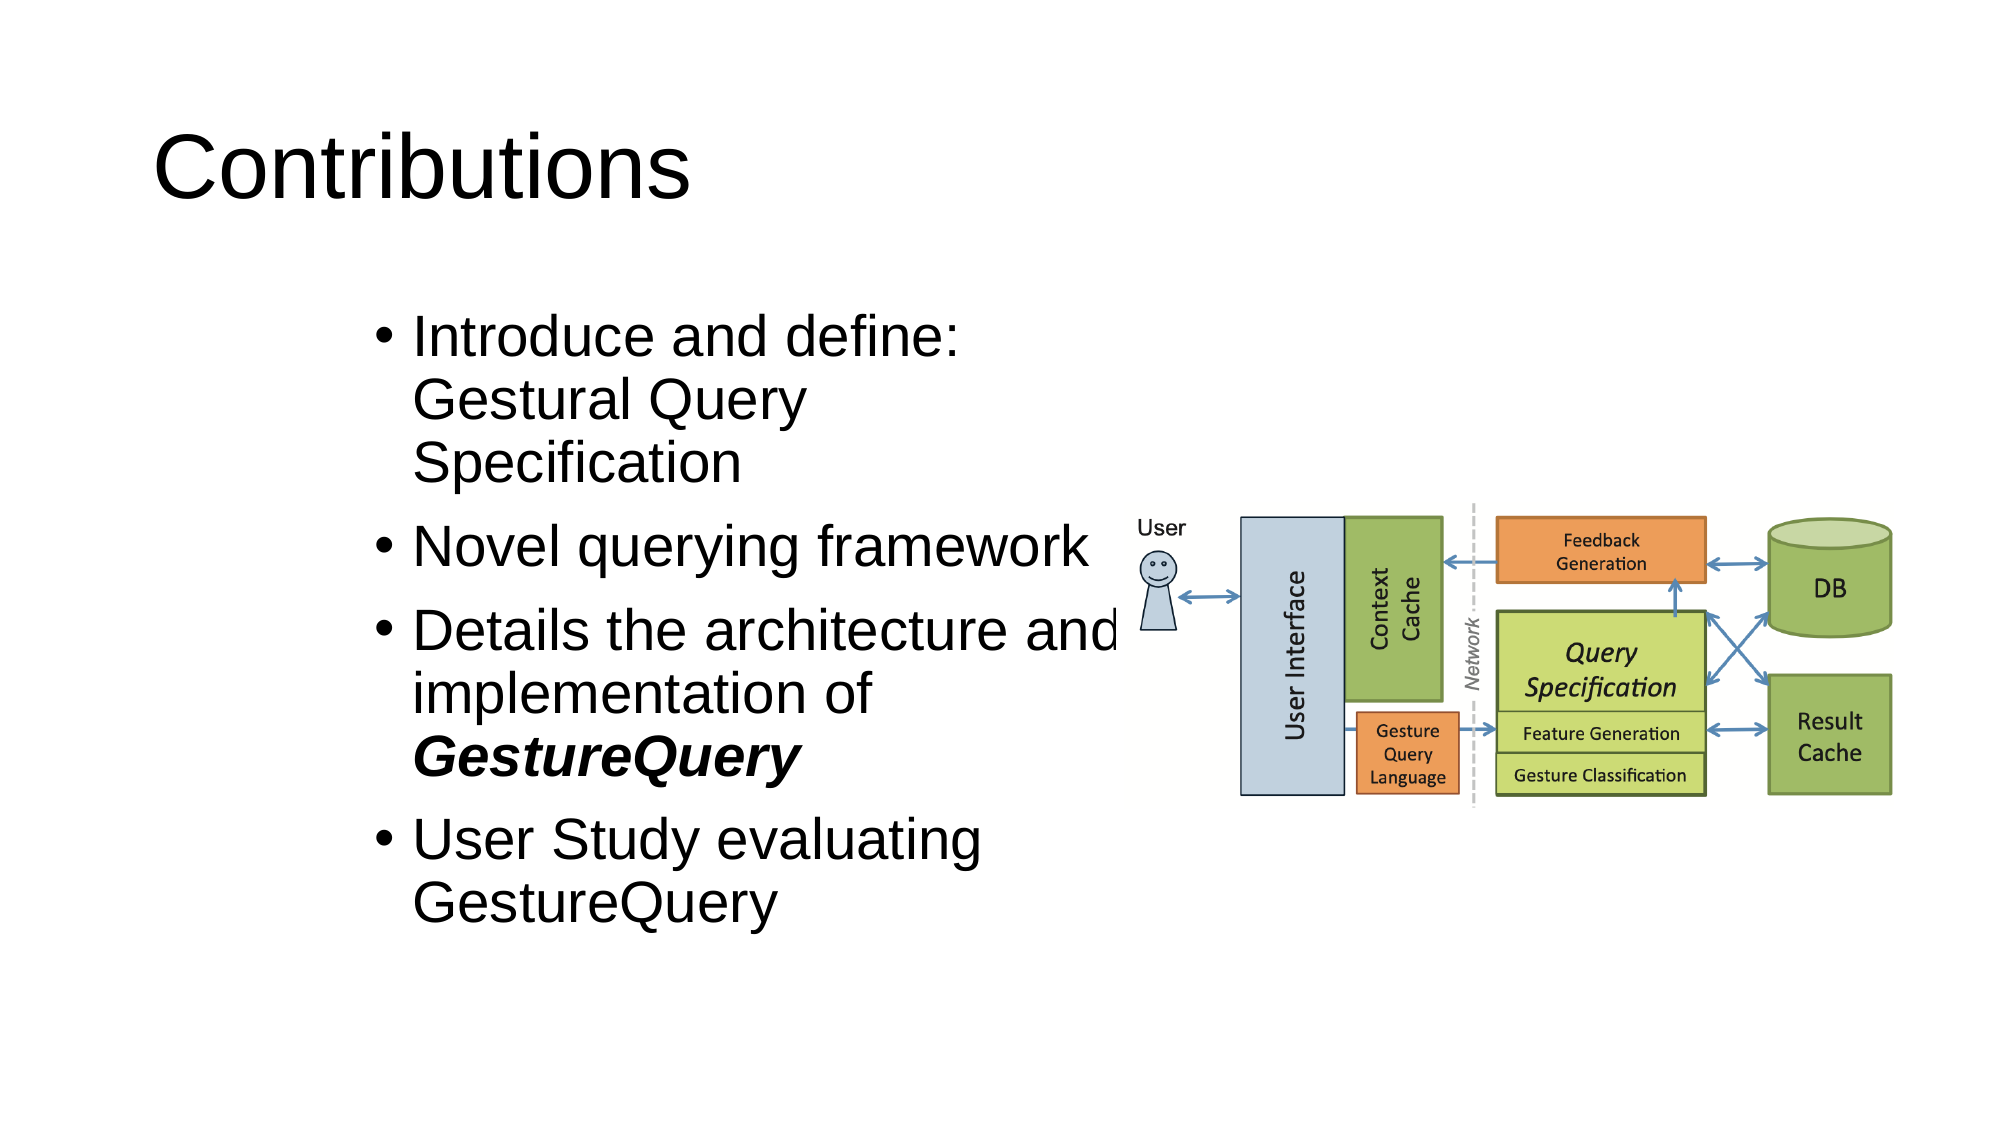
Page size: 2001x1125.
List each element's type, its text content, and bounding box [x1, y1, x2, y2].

picture [1116, 496, 1917, 827]
list Introduce and define: Gestural Query Specification Novel querying framework Details the architecture and implementation of GestureQuery User Study evaluating GestureQuery [359, 298, 1171, 1024]
title Contributions [137, 59, 1863, 278]
